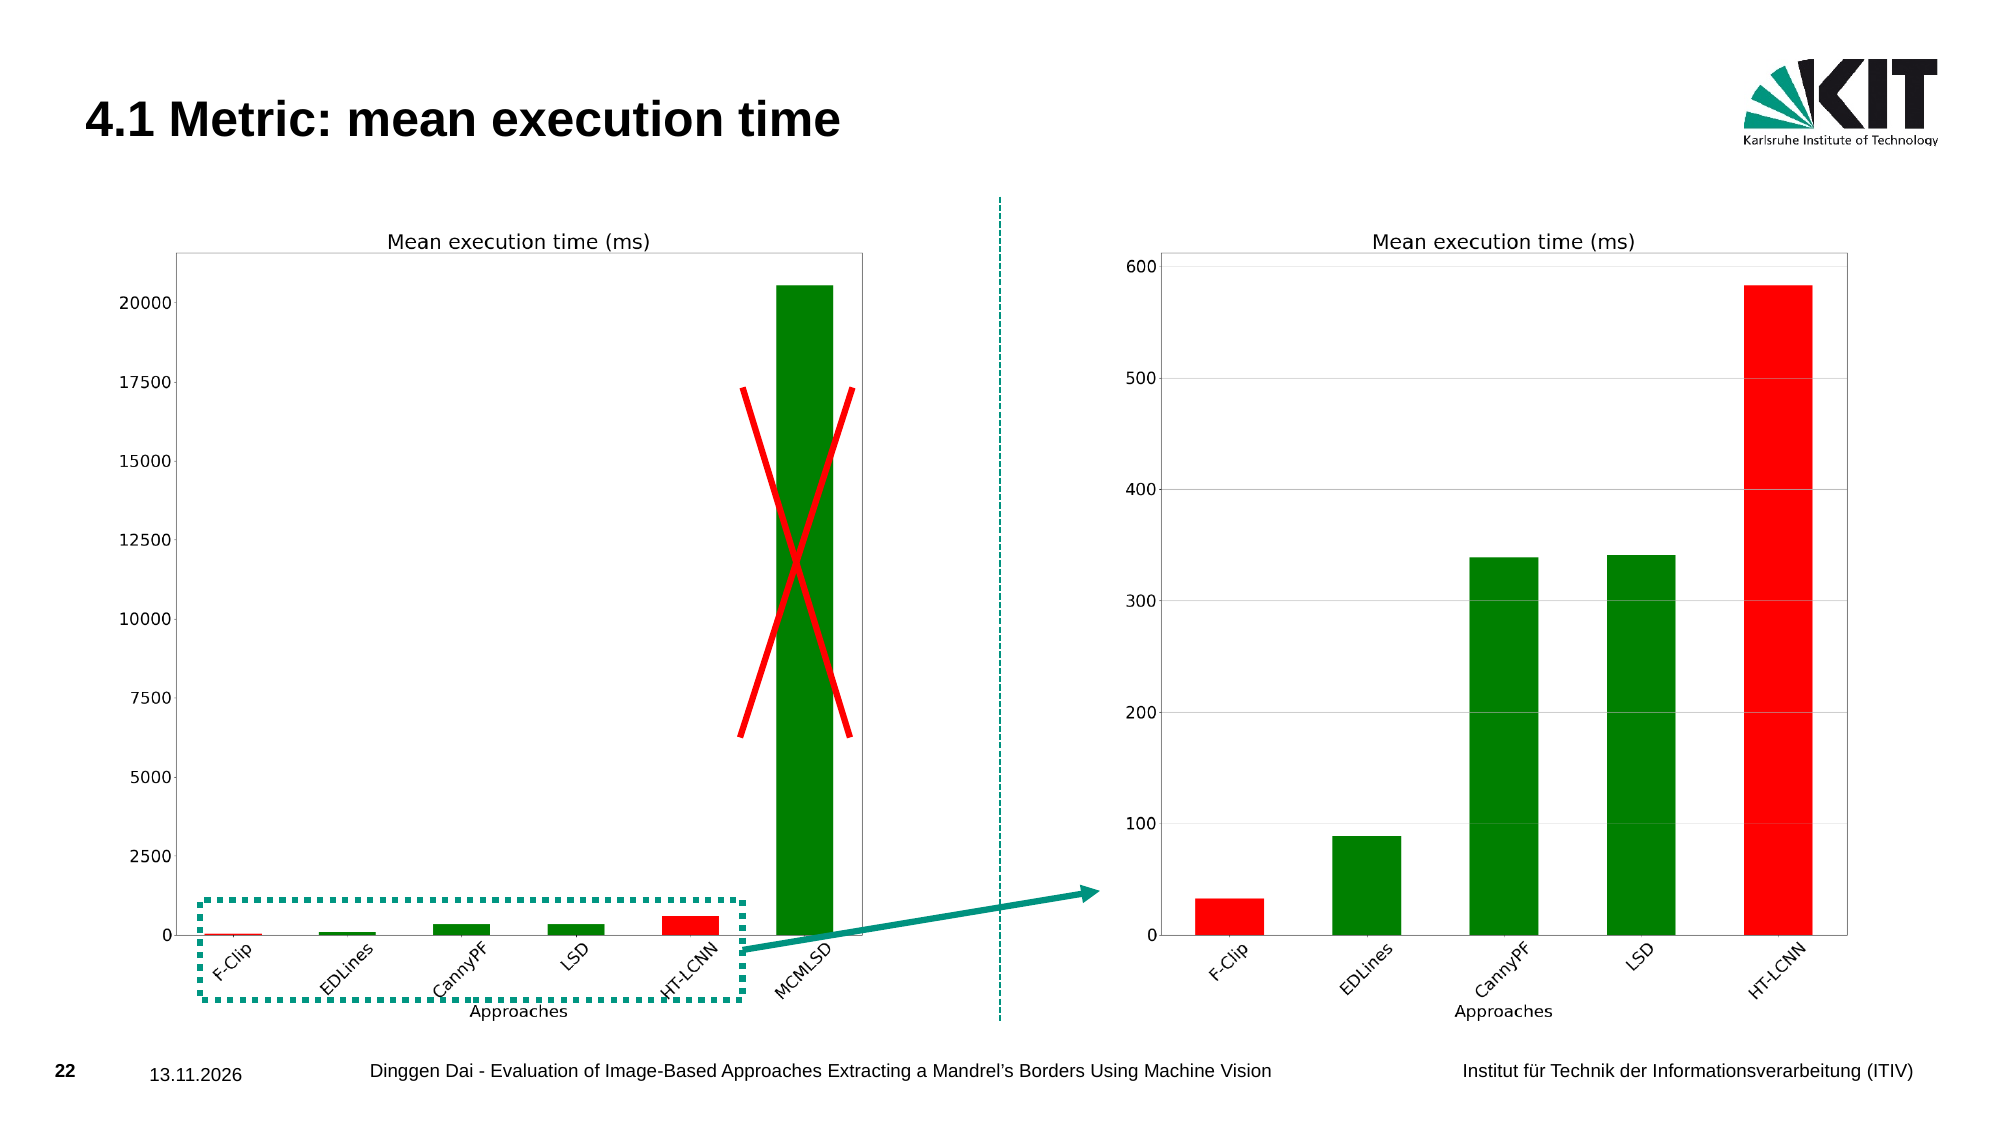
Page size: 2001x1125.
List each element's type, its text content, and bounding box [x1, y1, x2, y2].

title 4.1 Metric: mean execution time [85, 54, 1598, 147]
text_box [742, 890, 995, 951]
picture [64, 146, 951, 1033]
footer Dinggen Dai - Evaluation of Image-Based Approaches Extracting a Mandrel’s Borders Using Machine Vision [369, 1058, 1313, 1119]
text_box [739, 387, 853, 738]
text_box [1004, 890, 1101, 951]
picture [1049, 59, 1938, 1033]
